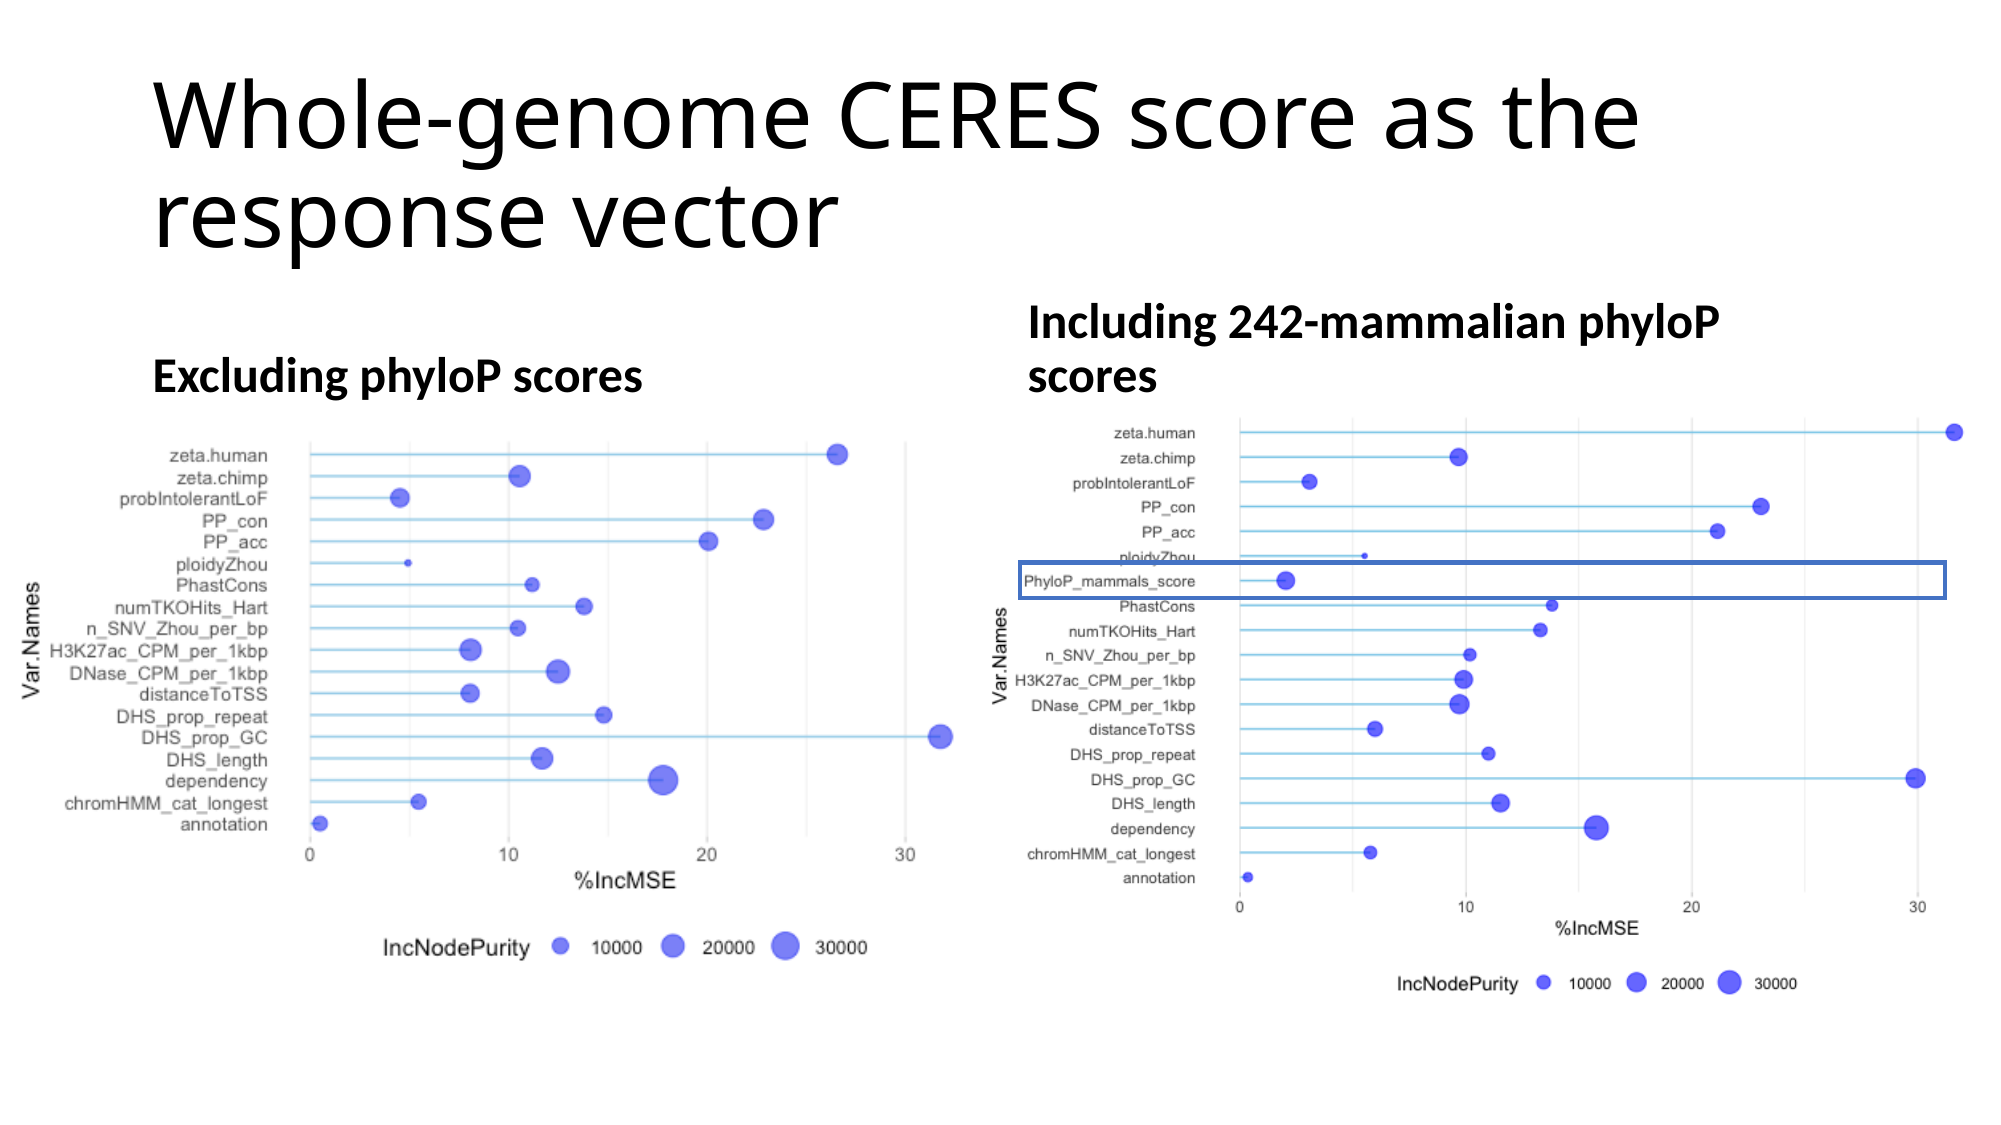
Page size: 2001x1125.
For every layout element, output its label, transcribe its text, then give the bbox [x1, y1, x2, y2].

picture [983, 408, 2000, 1017]
title Whole-genome CERES score as the response vector [137, 59, 1863, 278]
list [11, 430, 983, 988]
list Excluding phyloP scores [137, 275, 984, 411]
list Including 242-mammalian phyloP scores [1012, 275, 1863, 408]
